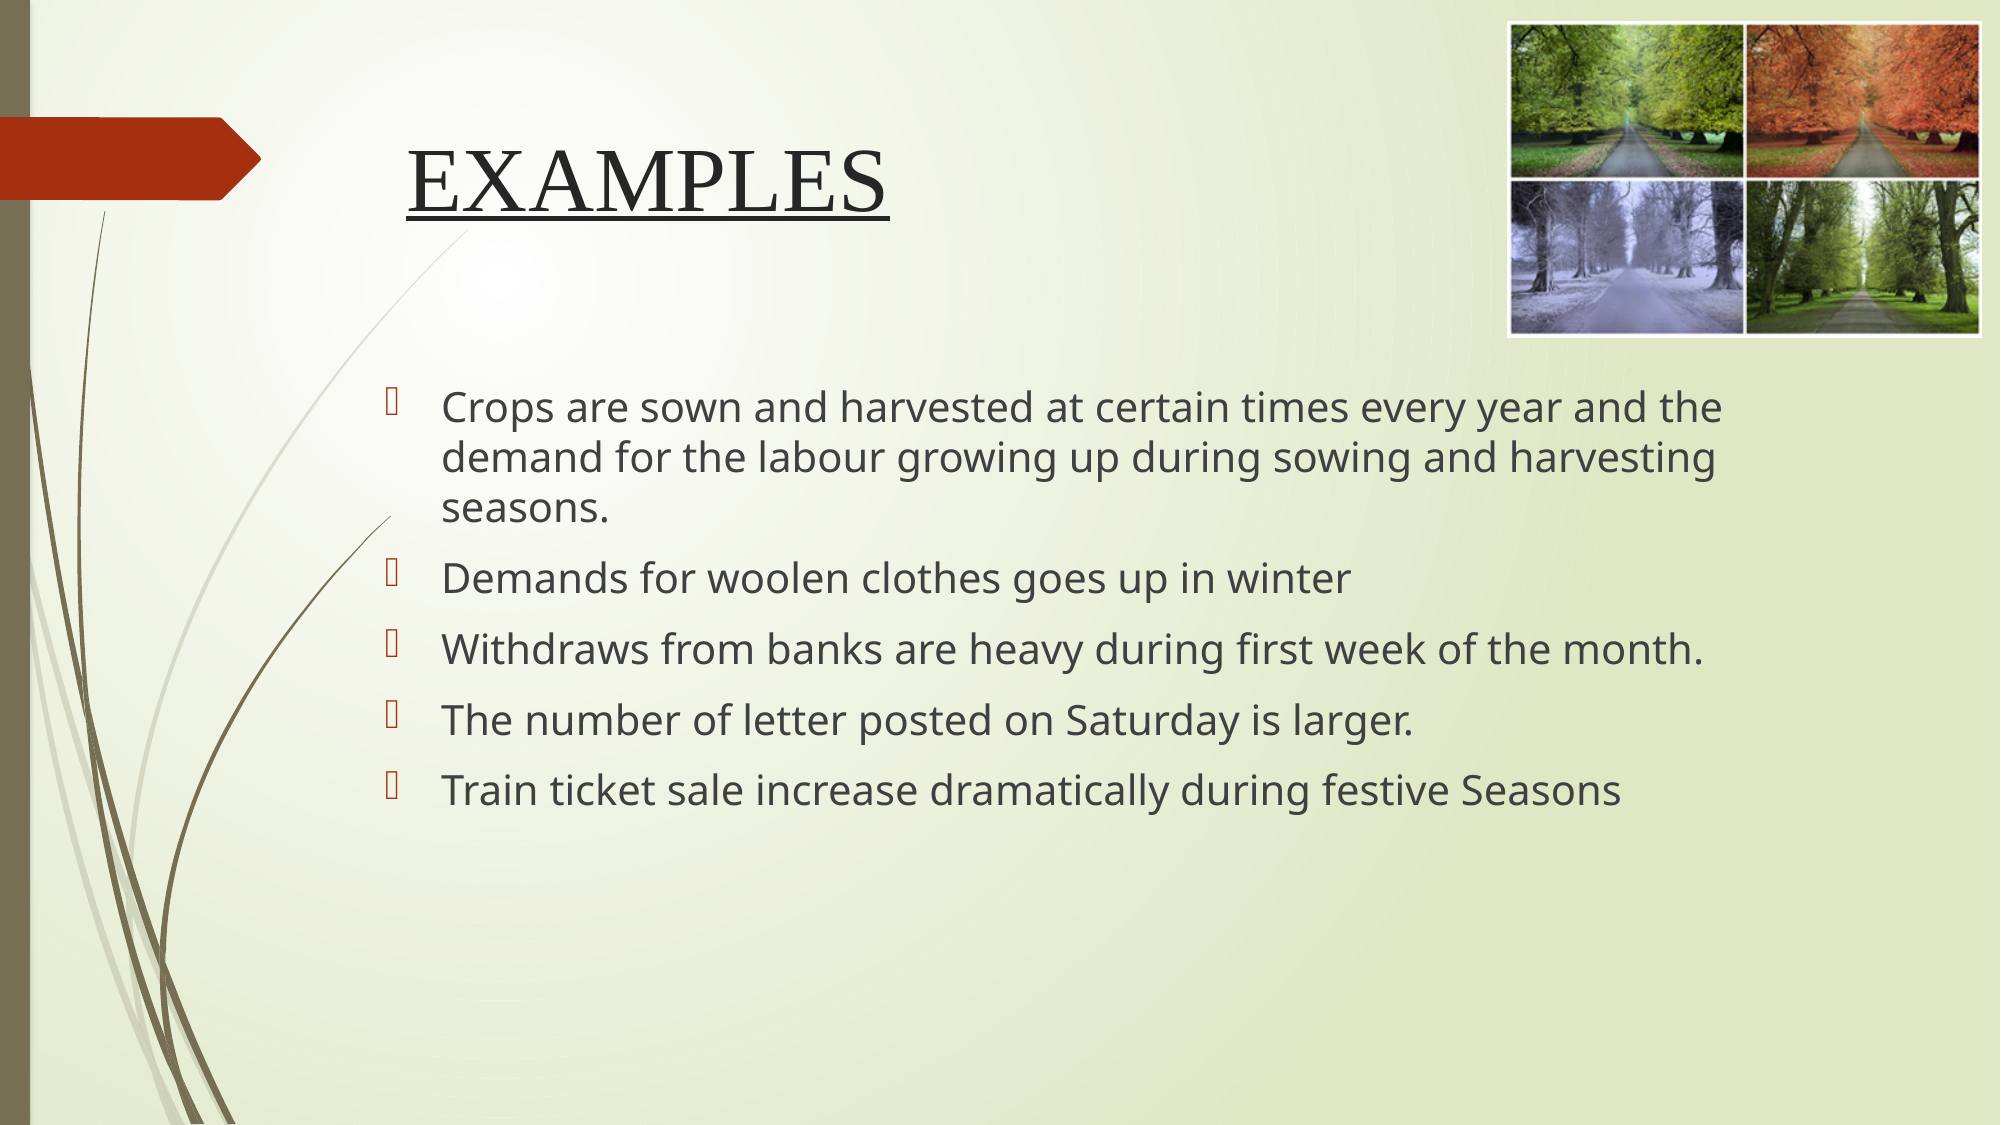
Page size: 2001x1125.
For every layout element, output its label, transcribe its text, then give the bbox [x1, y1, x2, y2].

picture [1507, 20, 1982, 338]
title EXAMPLES [390, 112, 1502, 323]
list Crops are sown and harvested at certain times every year and the demand for the labour growing up during sowing and harvesting seasons. Demands for woolen clothes goes up in winter Withdraws from banks are heavy during first week of the month. The number of letter posted on Saturday is larger. Train ticket sale increase dramatically during festive Seasons [369, 373, 1833, 1013]
